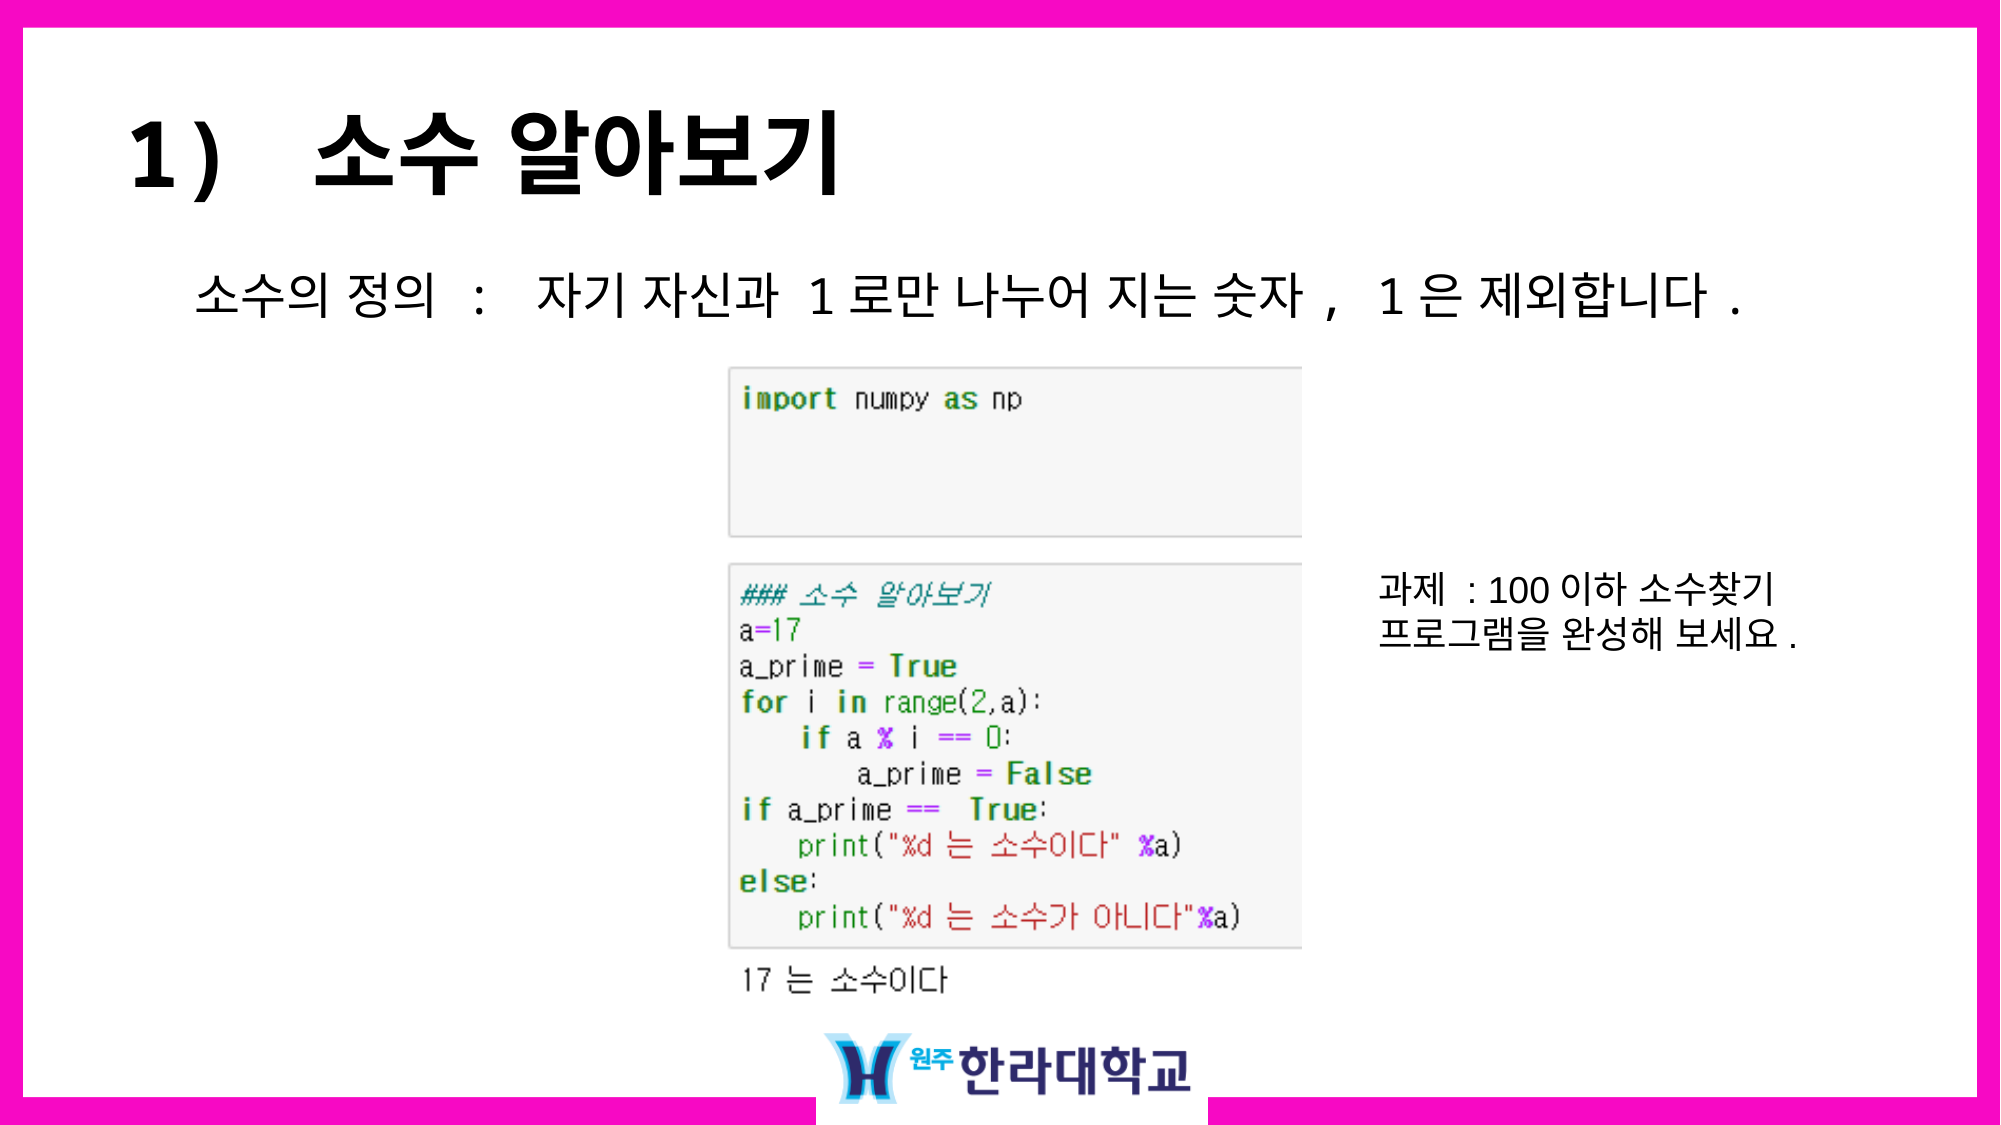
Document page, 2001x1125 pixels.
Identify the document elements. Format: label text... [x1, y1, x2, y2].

text_box 소수의 정의 : 자기 자신과 1로만 나누어 지는 숫자, 1은 제외합니다. [179, 257, 1796, 333]
picture [714, 342, 1302, 1125]
text_box 과제 : 100이하 소수찾기 프로그램을 완성해 보세요. [1363, 559, 1906, 664]
text_box 1) 소수 알아보기 [111, 87, 887, 213]
